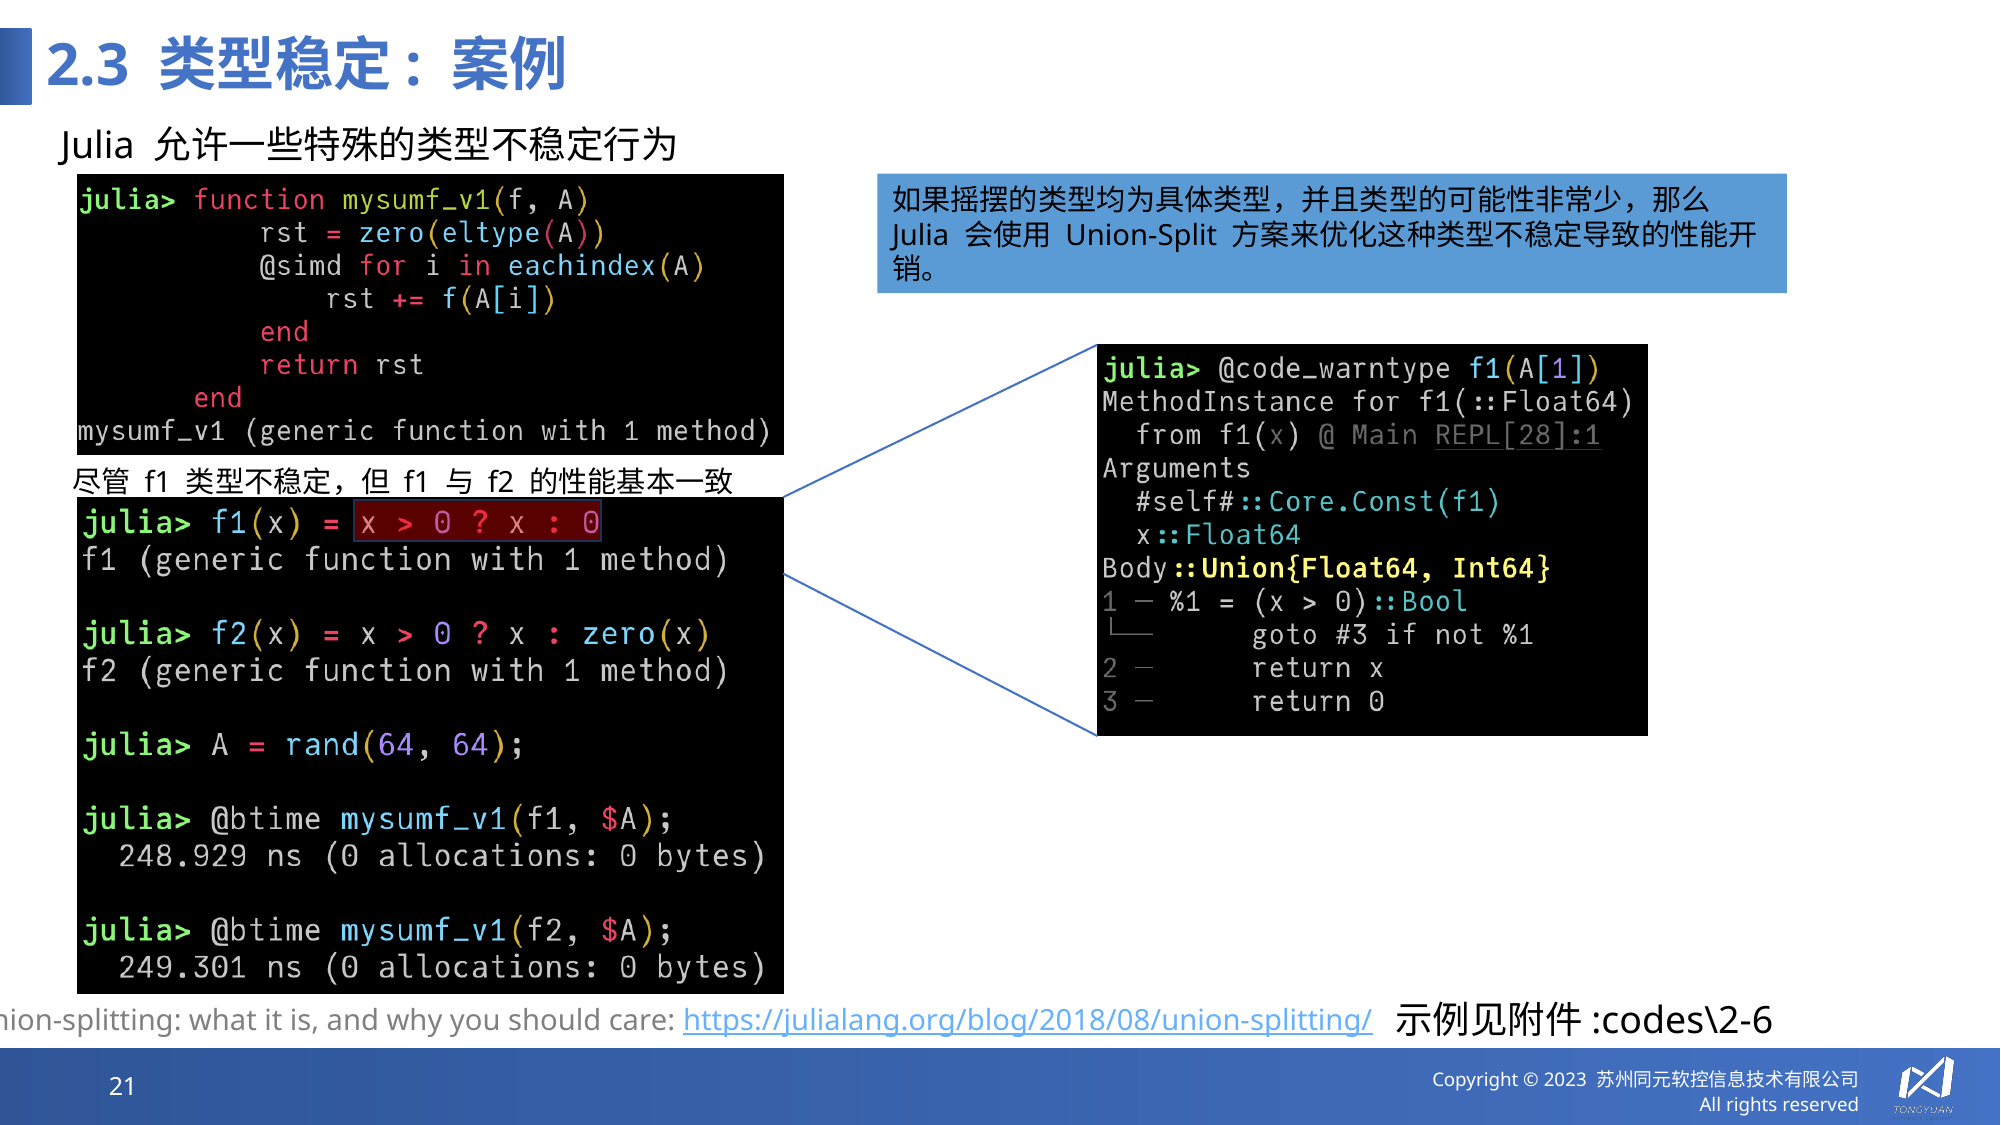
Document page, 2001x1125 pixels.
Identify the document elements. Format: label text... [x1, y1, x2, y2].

title 2.3 类型稳定: 案例 [31, 19, 1807, 114]
text_box 尽管 f1 类型不稳定，但 f1 与 f2 的性能基本一致 [57, 455, 749, 506]
text_box 示例见附件:codes\2-6 [1380, 988, 1957, 1049]
text_box Union-splitting: what it is, and why you should care: https://julialang.org/blog/2018/08/union-splitting/ [0, 994, 1380, 1049]
picture [77, 174, 784, 455]
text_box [783, 573, 1098, 737]
text_box 如果摇摆的类型均为具体类型，并且类型的可能性非常少，那么 Julia 会使用 Union-Split 方案来优化这种类型不稳定导致的性能开销。 [877, 173, 1787, 294]
picture [1097, 344, 1648, 737]
picture [1890, 1054, 1957, 1122]
text_box Julia 允许一些特殊的类型不稳定行为 [46, 113, 694, 174]
picture [77, 497, 784, 994]
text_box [783, 344, 1098, 498]
